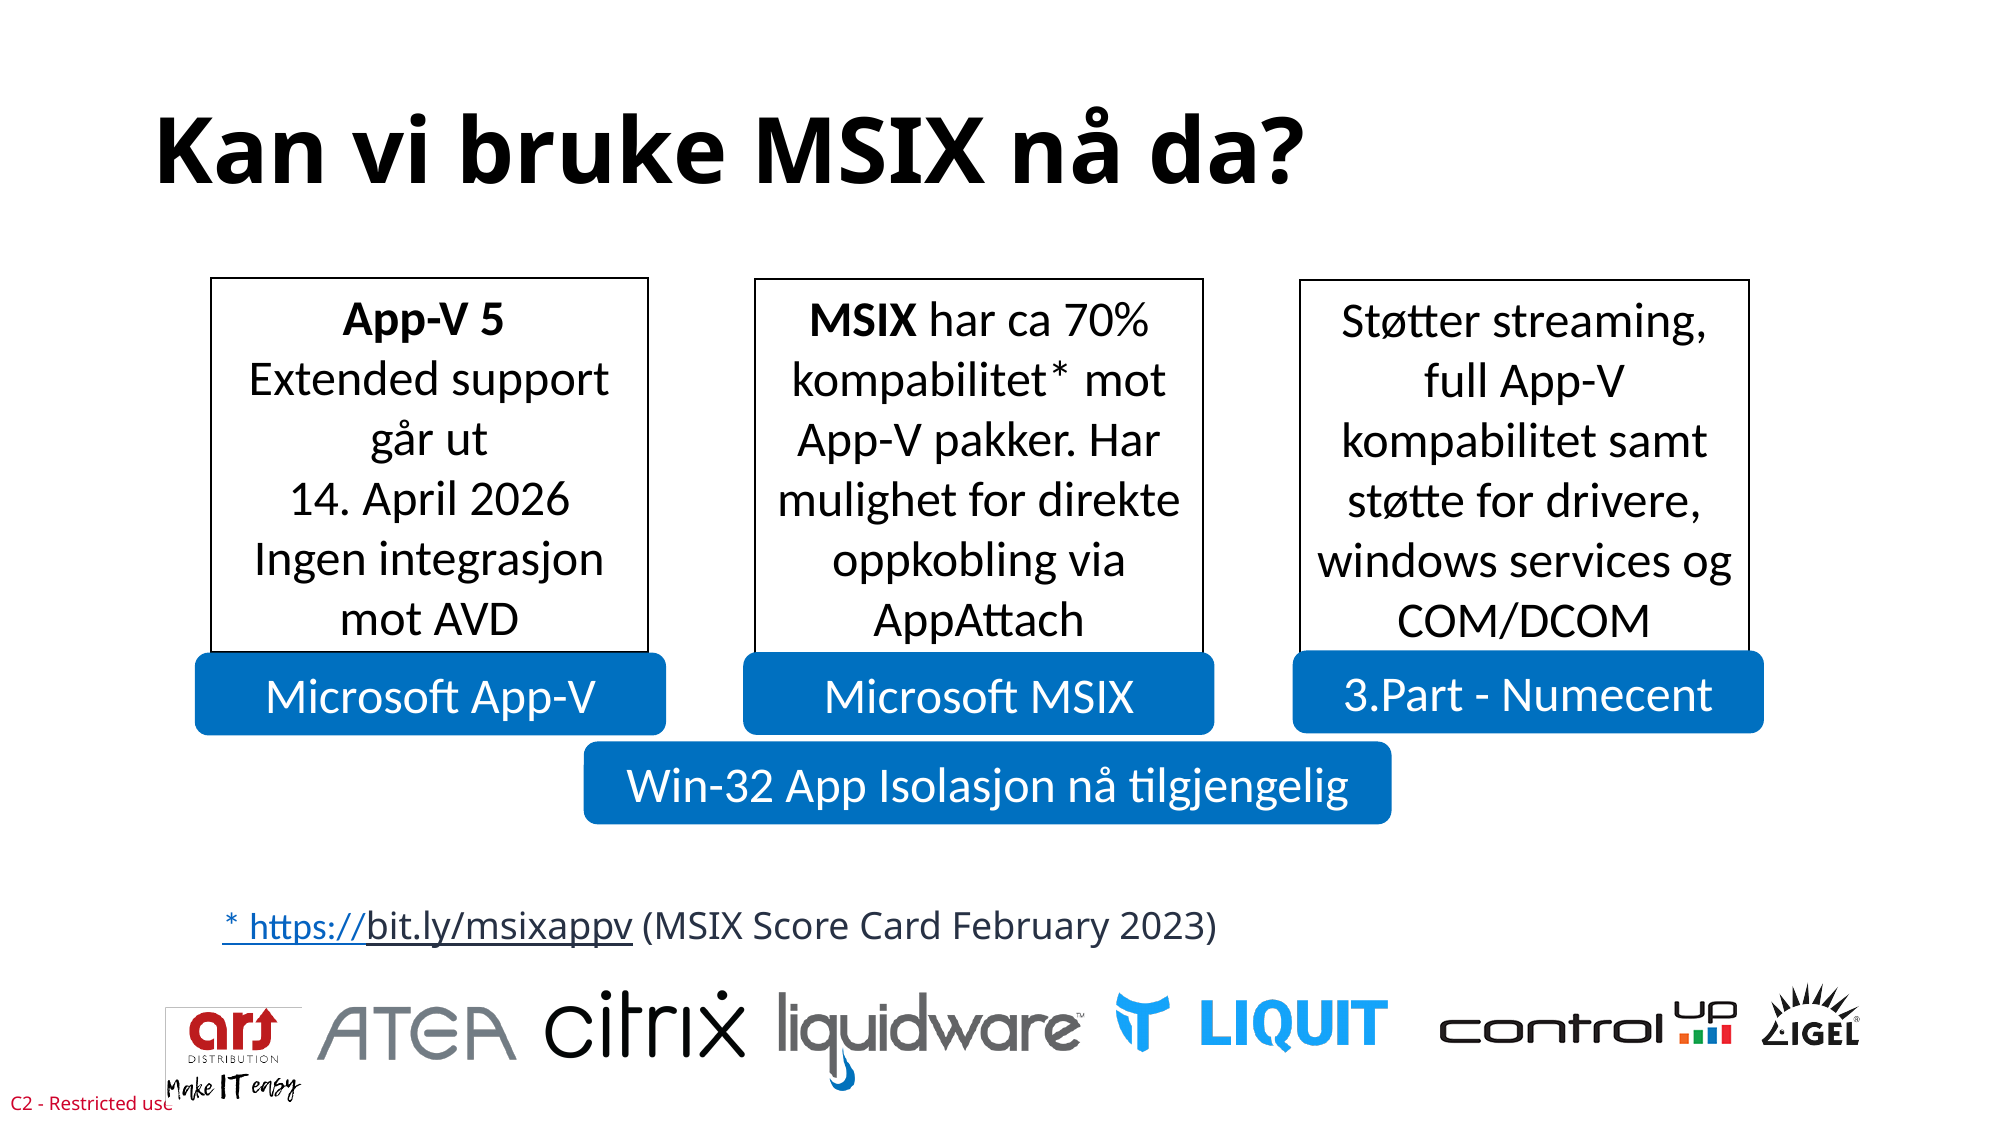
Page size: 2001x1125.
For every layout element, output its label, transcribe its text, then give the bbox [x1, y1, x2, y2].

picture [1758, 976, 1863, 1062]
text_box Støtter streaming, full App-V kompabilitet samt støtte for drivere, windows services og COM/DCOM [1299, 279, 1750, 652]
picture [545, 1006, 747, 1062]
text_box MSIX har ca 70% kompabilitet* mot App-V pakker. Har mulighet for direkte oppkobling via AppAttach [754, 278, 1204, 652]
picture [1440, 1006, 1737, 1103]
text_box App-V 5 Extended support går ut 14. April 2026 Ingen integrasjon mot AVD [210, 277, 649, 652]
picture [117, 1006, 517, 1105]
text_box 3.Part - Numecent [1292, 650, 1764, 734]
text_box * https://bit.ly/msixappv (MSIX Score Card February 2023) [207, 895, 1762, 1006]
text_box Microsoft App-V [194, 652, 667, 736]
picture [775, 1006, 1088, 1093]
text_box Win-32 App Isolasjon nå tilgjengelig [583, 741, 1392, 825]
text_box Microsoft MSIX [743, 652, 1215, 735]
picture [1116, 1006, 1388, 1054]
title Kan vi bruke MSIX nå da? [137, 44, 1863, 263]
